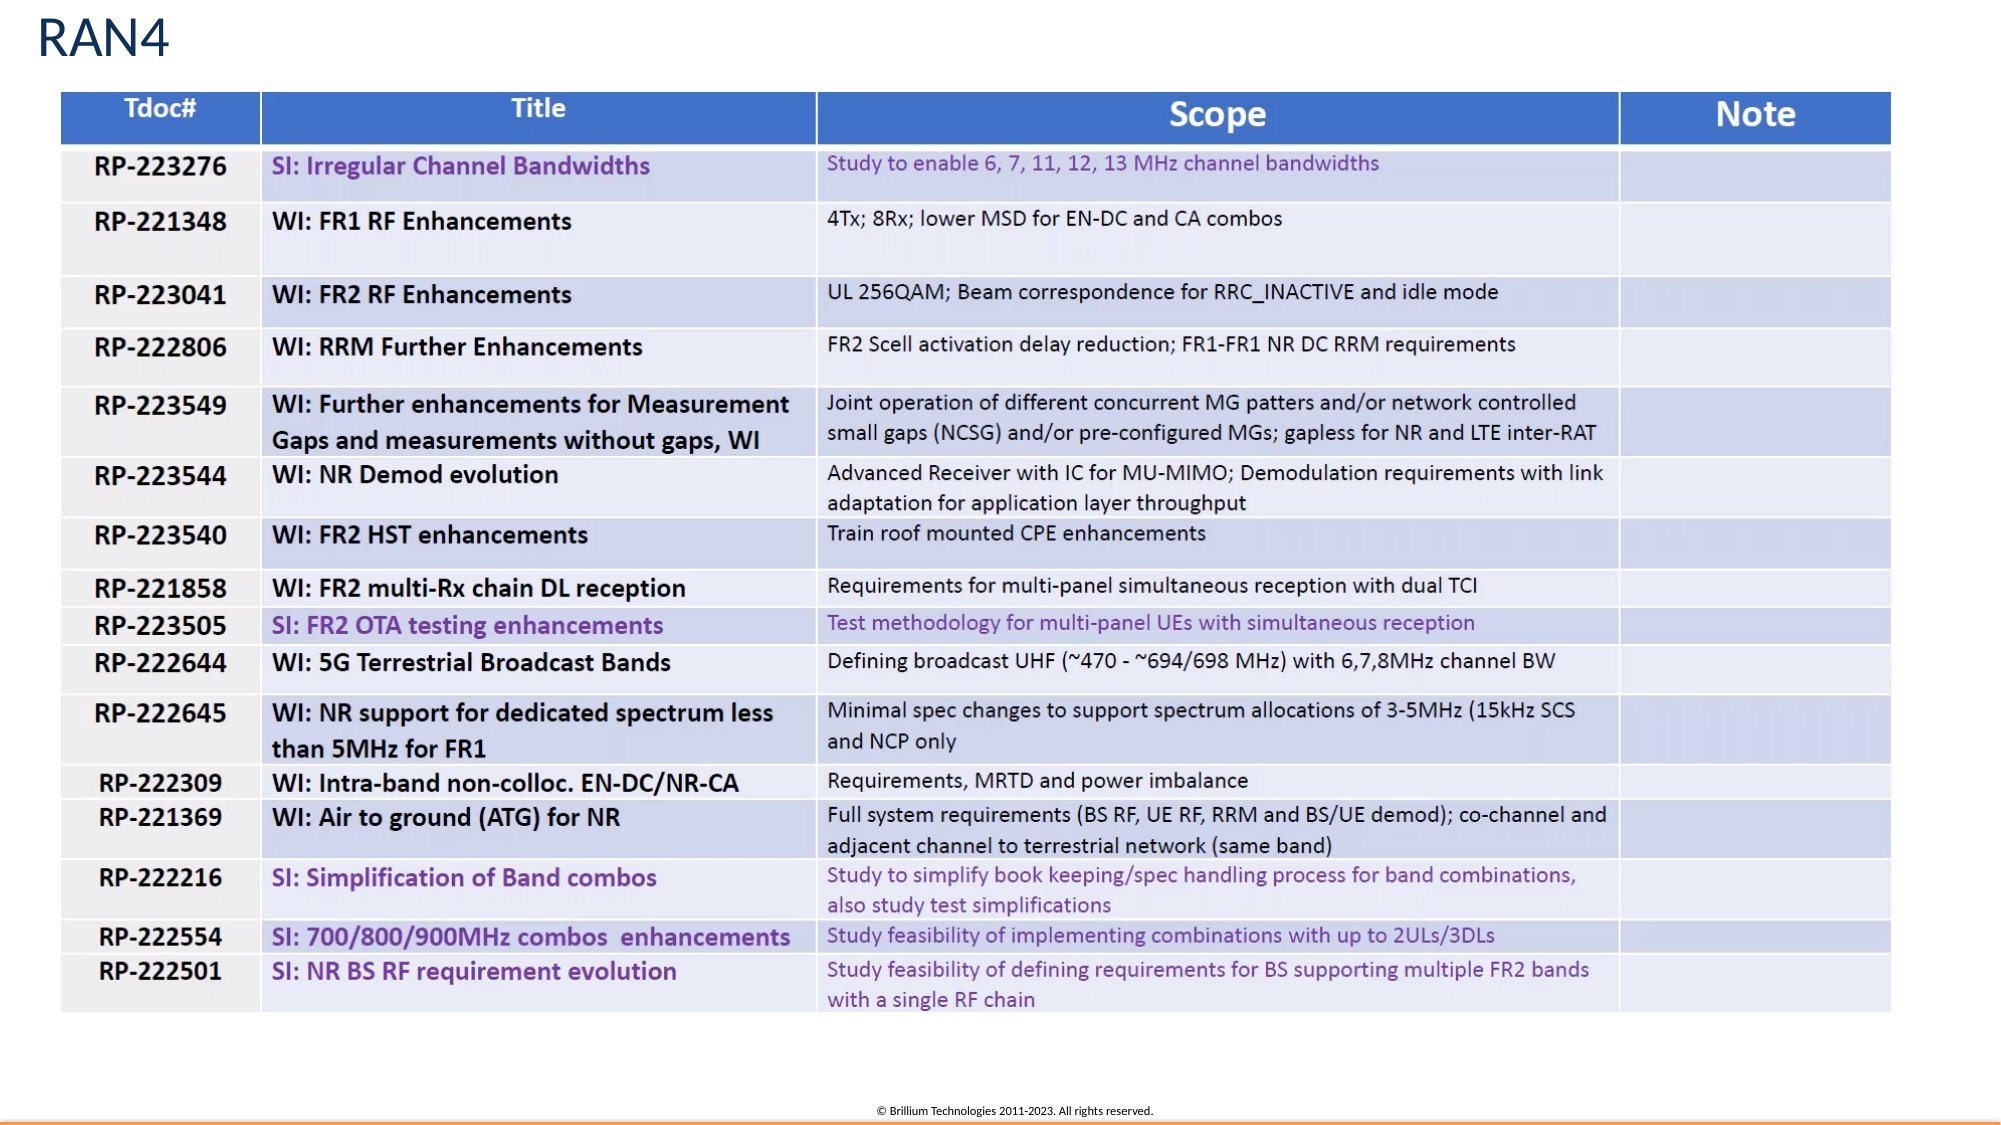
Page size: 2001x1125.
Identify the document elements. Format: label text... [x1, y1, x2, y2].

title RAN4 [22, 0, 1900, 66]
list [54, 91, 1896, 1012]
